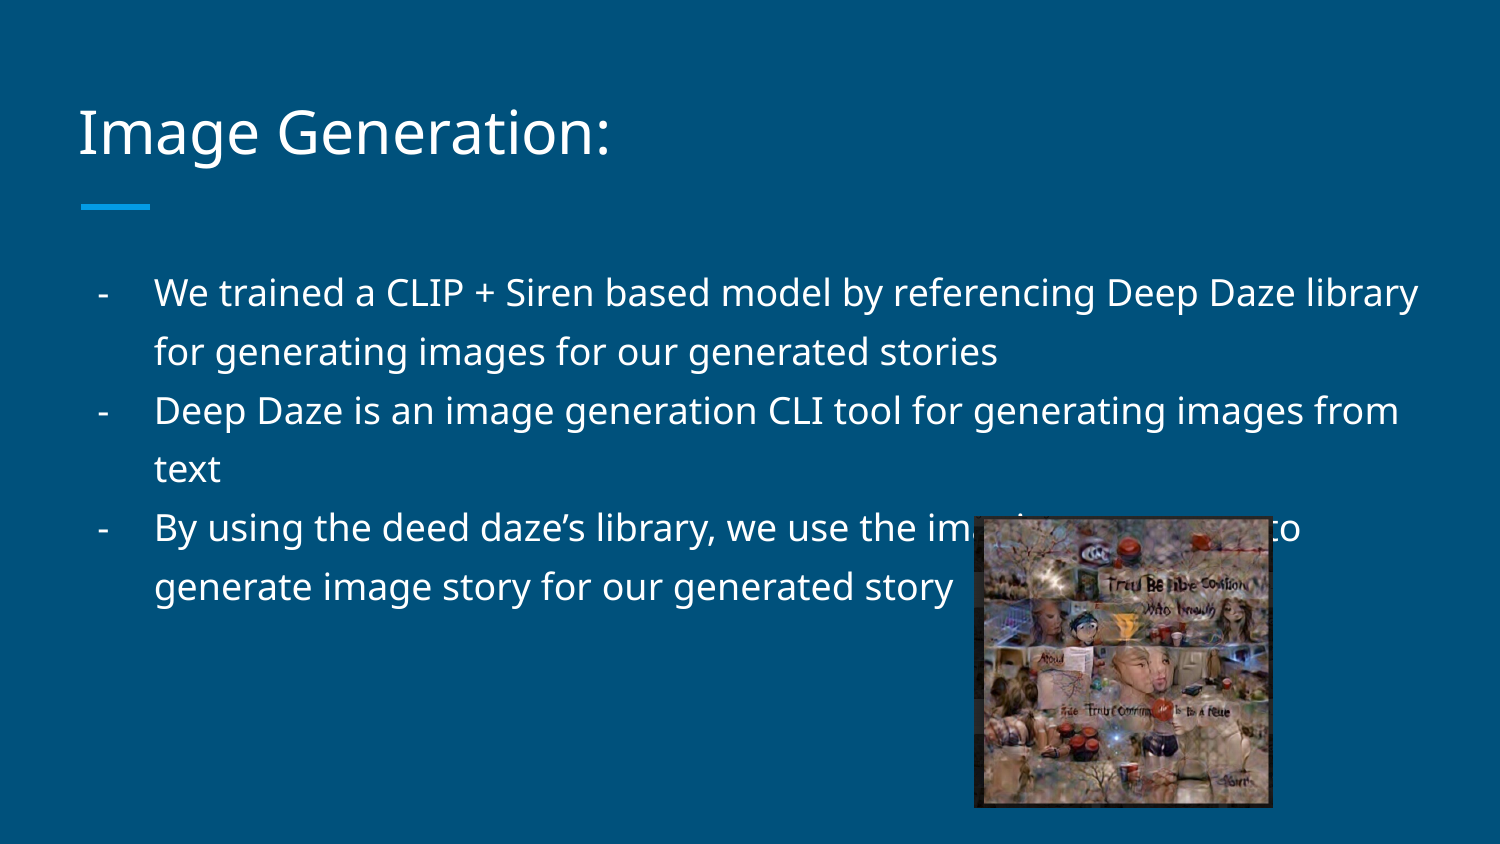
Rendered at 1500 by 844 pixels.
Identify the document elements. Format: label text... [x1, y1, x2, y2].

list We trained a CLIP + Siren based model by referencing Deep Daze library for generating images for our generated stories Deep Daze is an image generation CLI tool for generating images from text By using the deed daze’s library, we use the imagine generator to generate image story for our generated story [63, 244, 1437, 750]
picture [974, 516, 1273, 807]
title Image Generation: [63, 75, 1437, 188]
